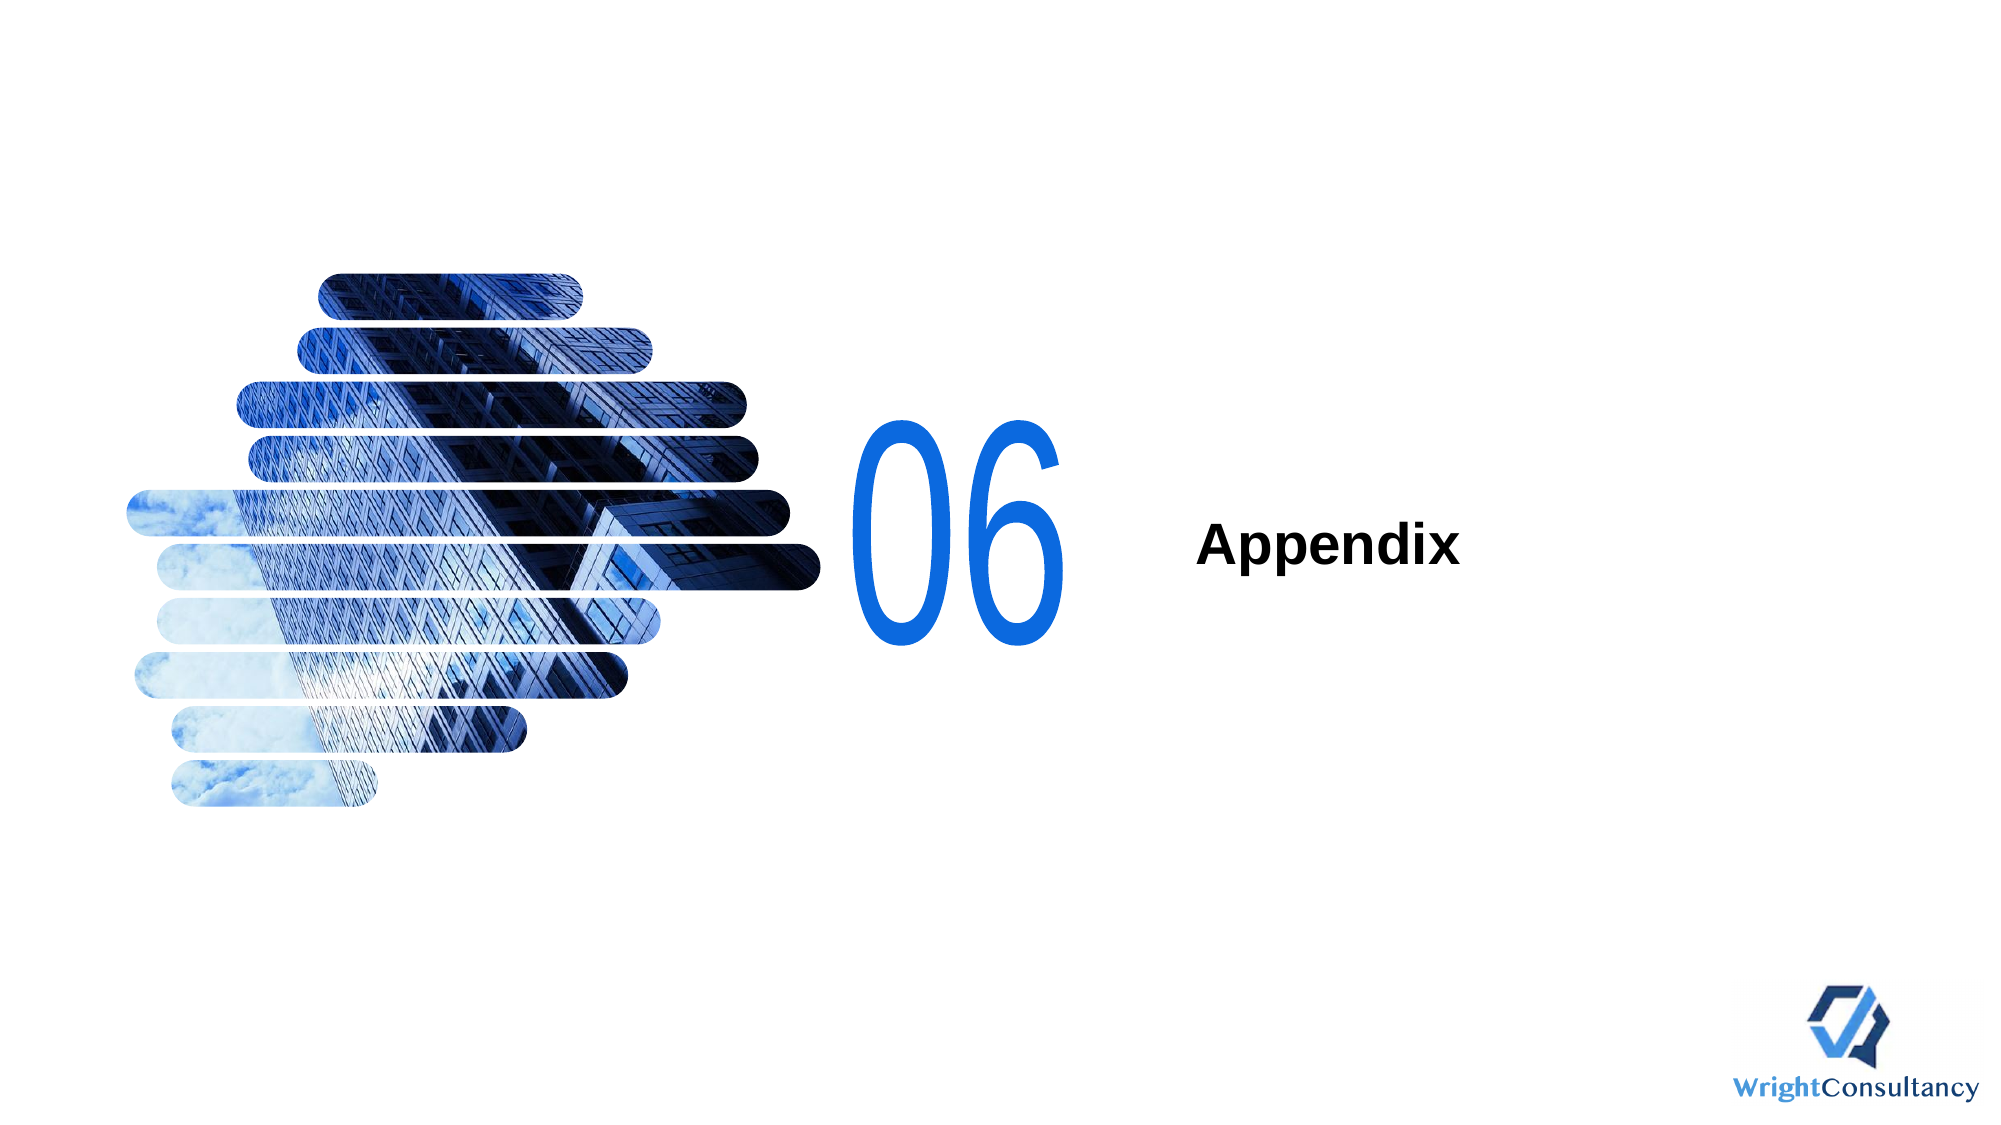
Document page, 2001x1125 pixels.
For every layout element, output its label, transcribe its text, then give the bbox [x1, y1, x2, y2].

picture [236, 381, 747, 429]
picture [126, 489, 707, 537]
picture [134, 652, 629, 699]
picture [156, 543, 812, 591]
picture [156, 597, 661, 645]
picture [248, 435, 759, 483]
text_box Appendix [707, 481, 1476, 585]
picture [1731, 979, 1984, 1106]
picture [318, 273, 584, 321]
picture [171, 760, 379, 807]
picture [297, 327, 653, 375]
picture [171, 706, 528, 753]
